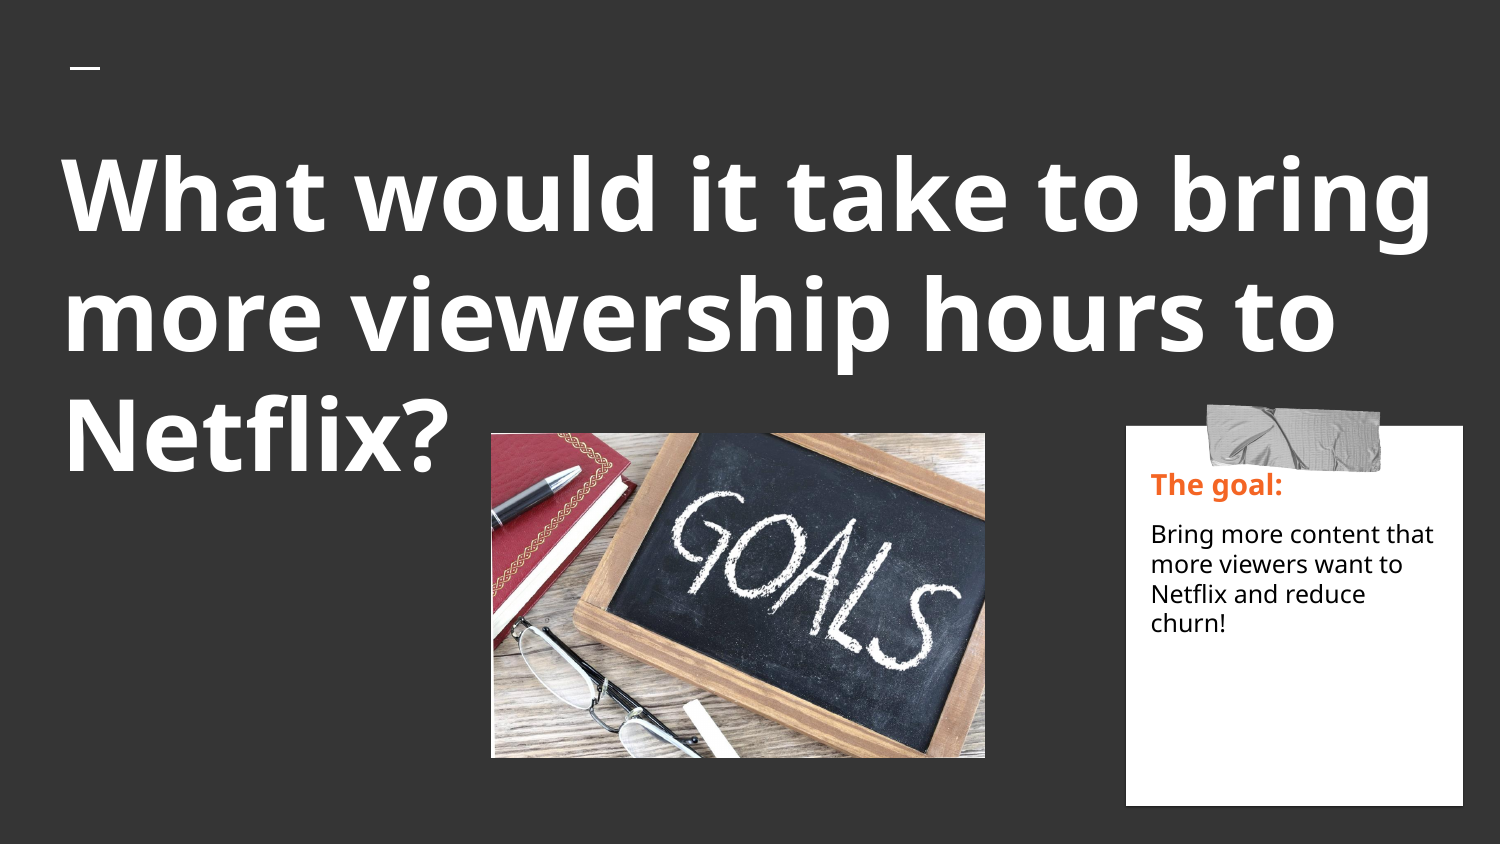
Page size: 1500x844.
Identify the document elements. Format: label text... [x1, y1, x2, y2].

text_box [1112, 403, 1476, 821]
picture [491, 433, 985, 759]
title What would it take to bring more viewership hours to Netflix? [46, 116, 1463, 746]
